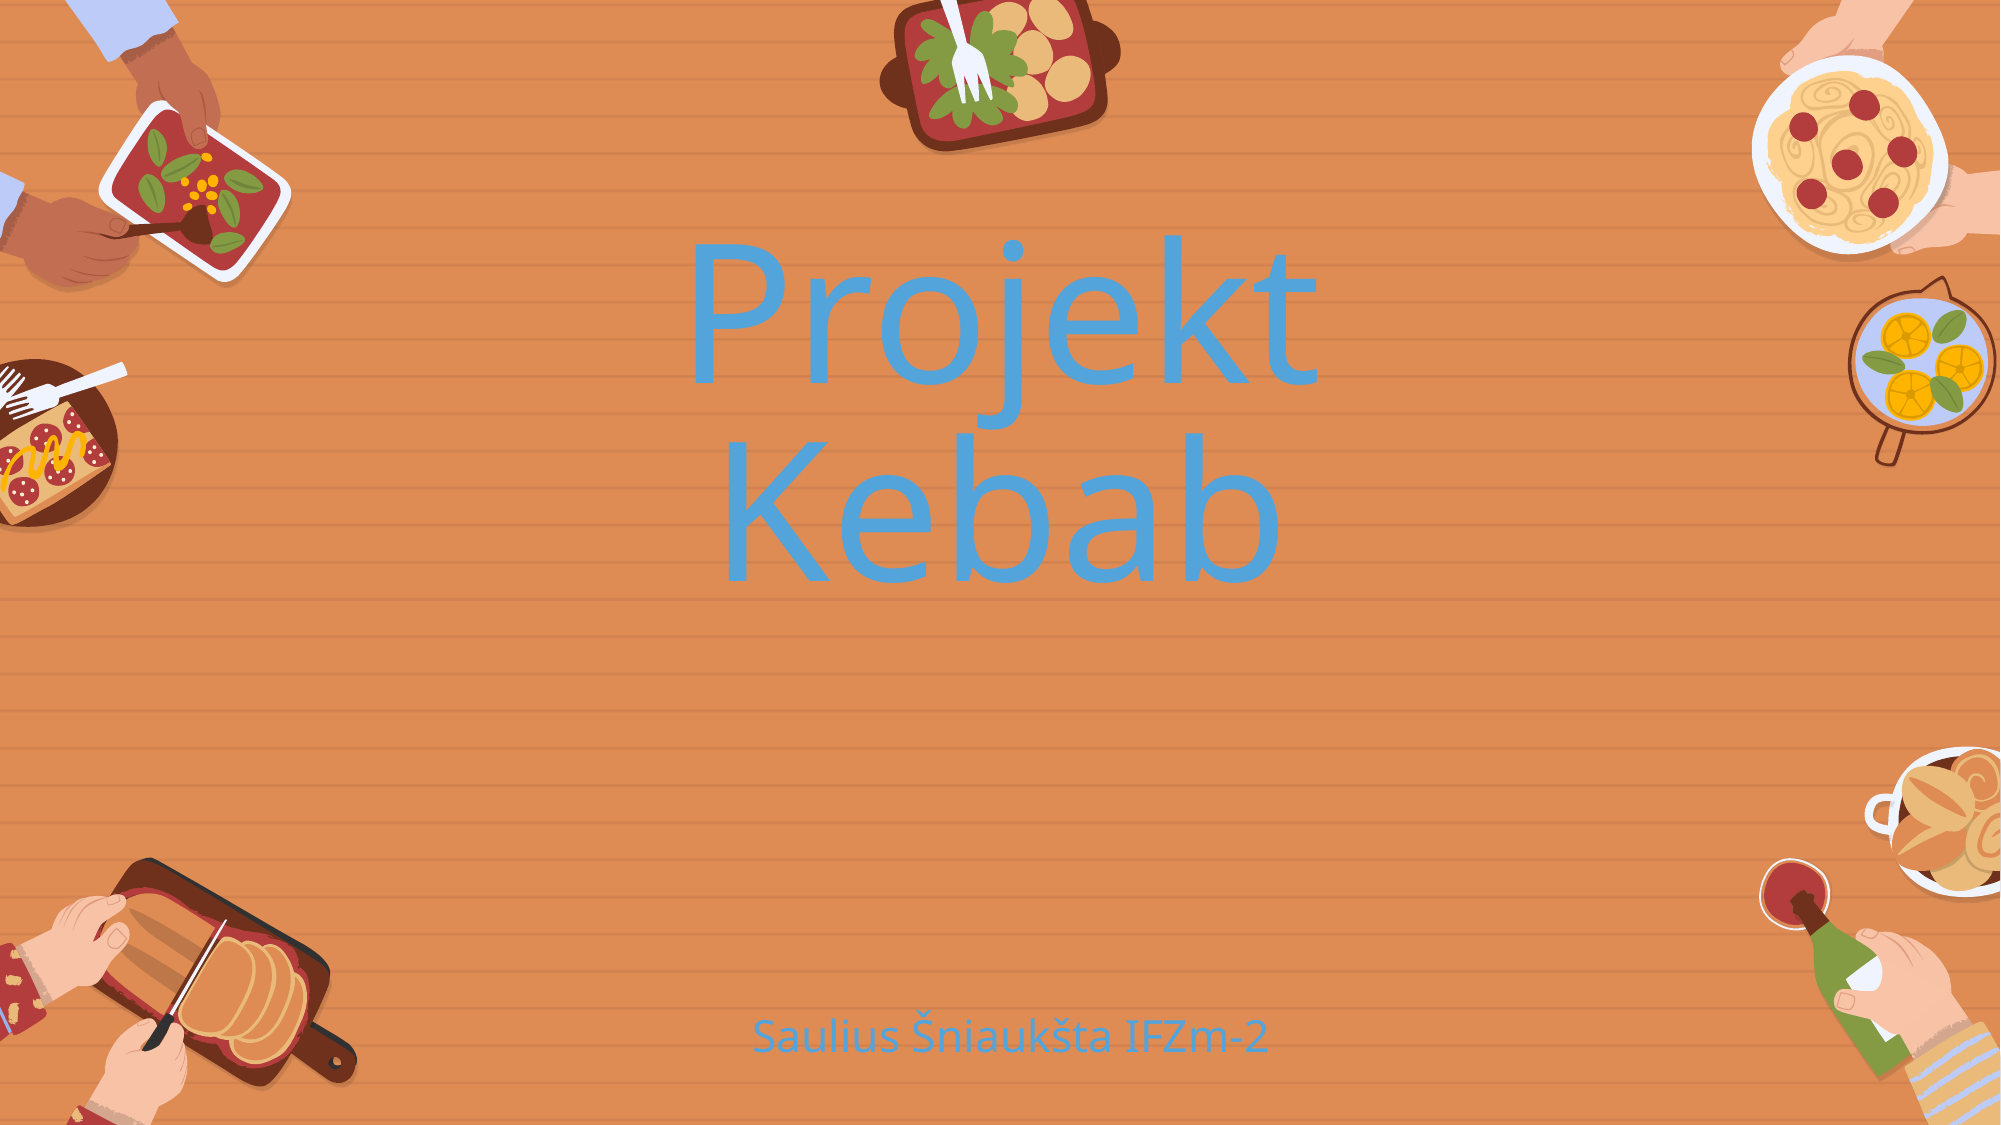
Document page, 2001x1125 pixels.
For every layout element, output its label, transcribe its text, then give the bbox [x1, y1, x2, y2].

title Projekt Kebab [431, 209, 1569, 800]
subtitle Saulius Šniaukšta IFZm-2 [431, 994, 1569, 1075]
